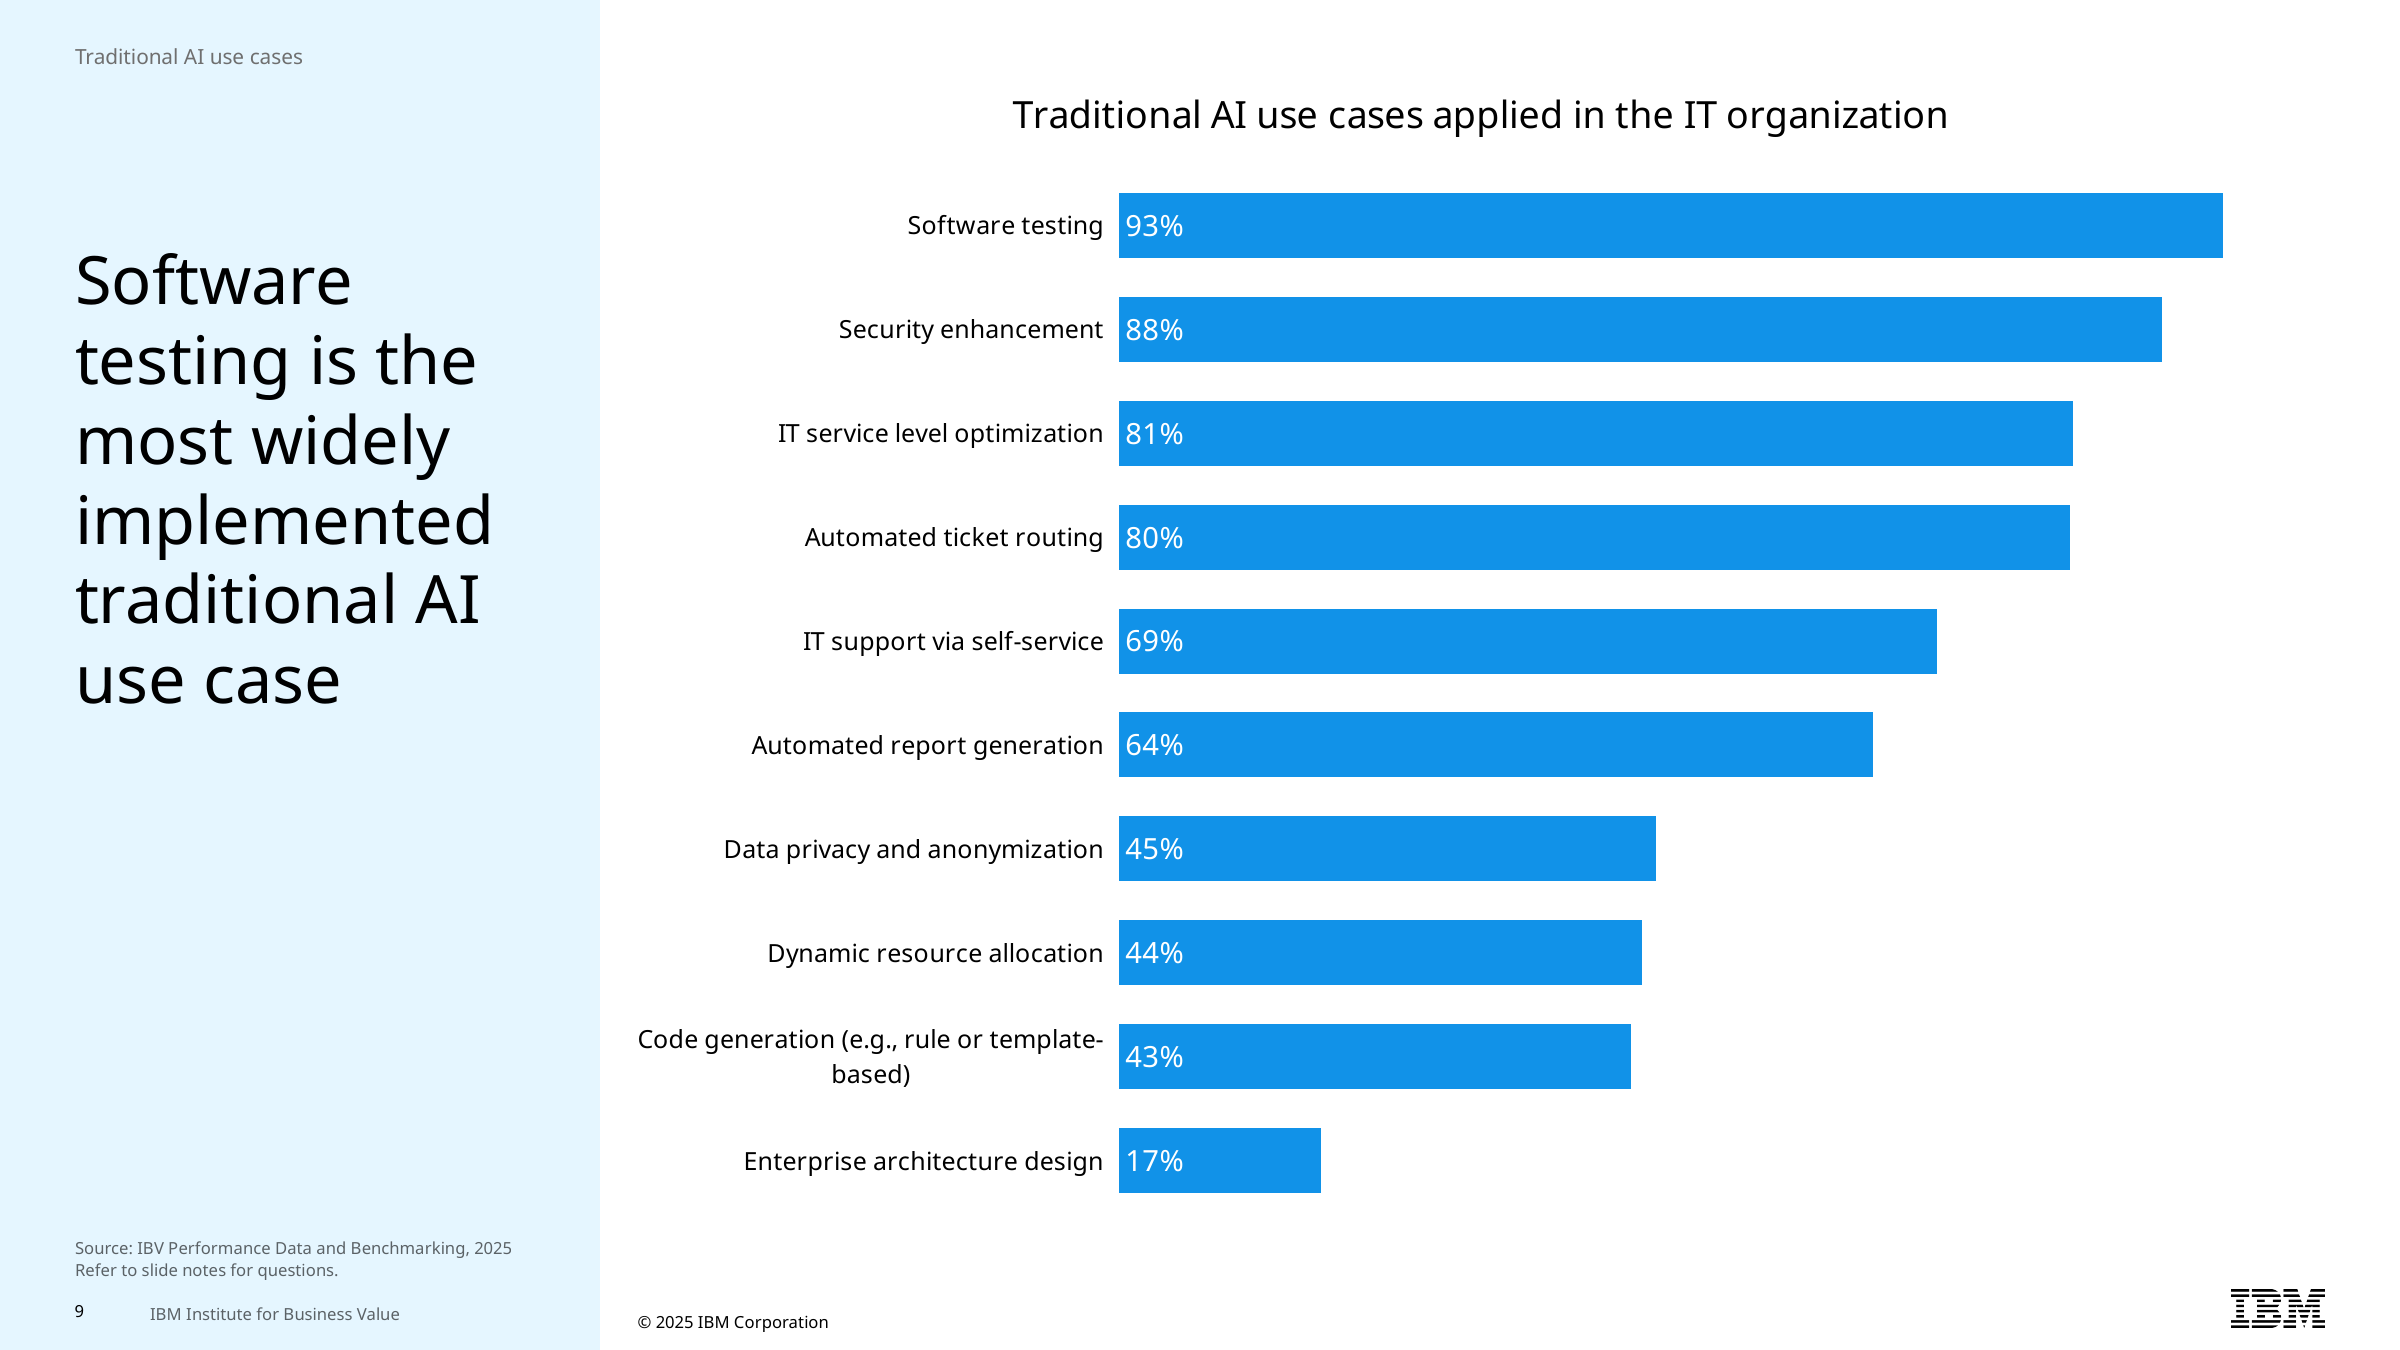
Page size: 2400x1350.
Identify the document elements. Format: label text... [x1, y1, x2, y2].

list Traditional AI use cases [75, 43, 563, 179]
picture [2231, 1313, 2325, 1328]
chart [637, 43, 2326, 1313]
list Source: IBV Performance Data and Benchmarking, 2025 Refer to slide notes for questions. [75, 1200, 570, 1280]
title Software testing is the most widely implemented traditional AI use case [75, 237, 563, 838]
